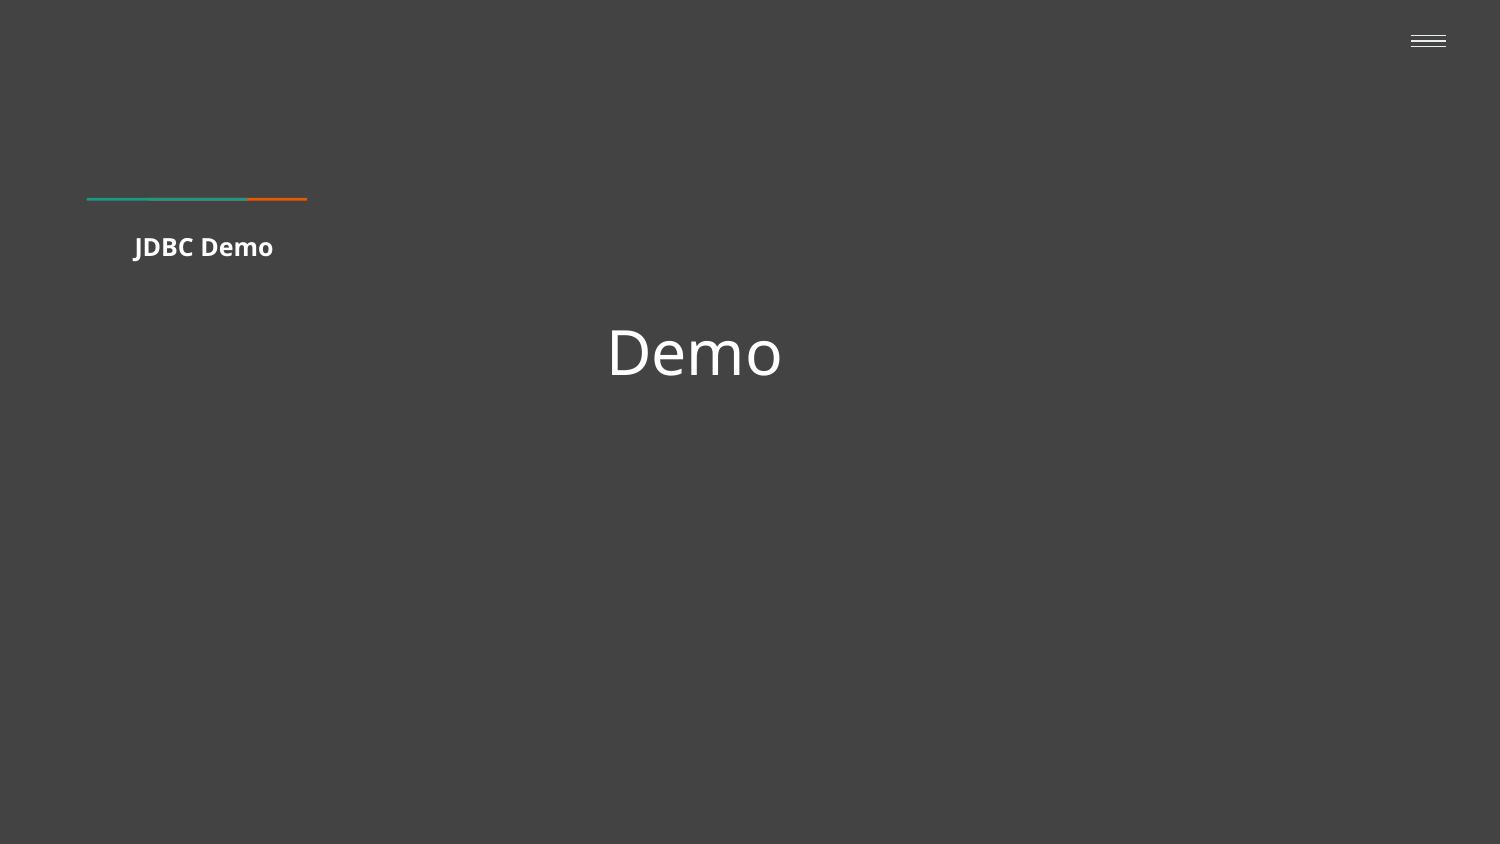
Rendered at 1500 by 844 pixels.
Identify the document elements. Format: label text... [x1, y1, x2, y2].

list Demo [119, 286, 1270, 719]
title JDBC Demo [119, 216, 1270, 275]
